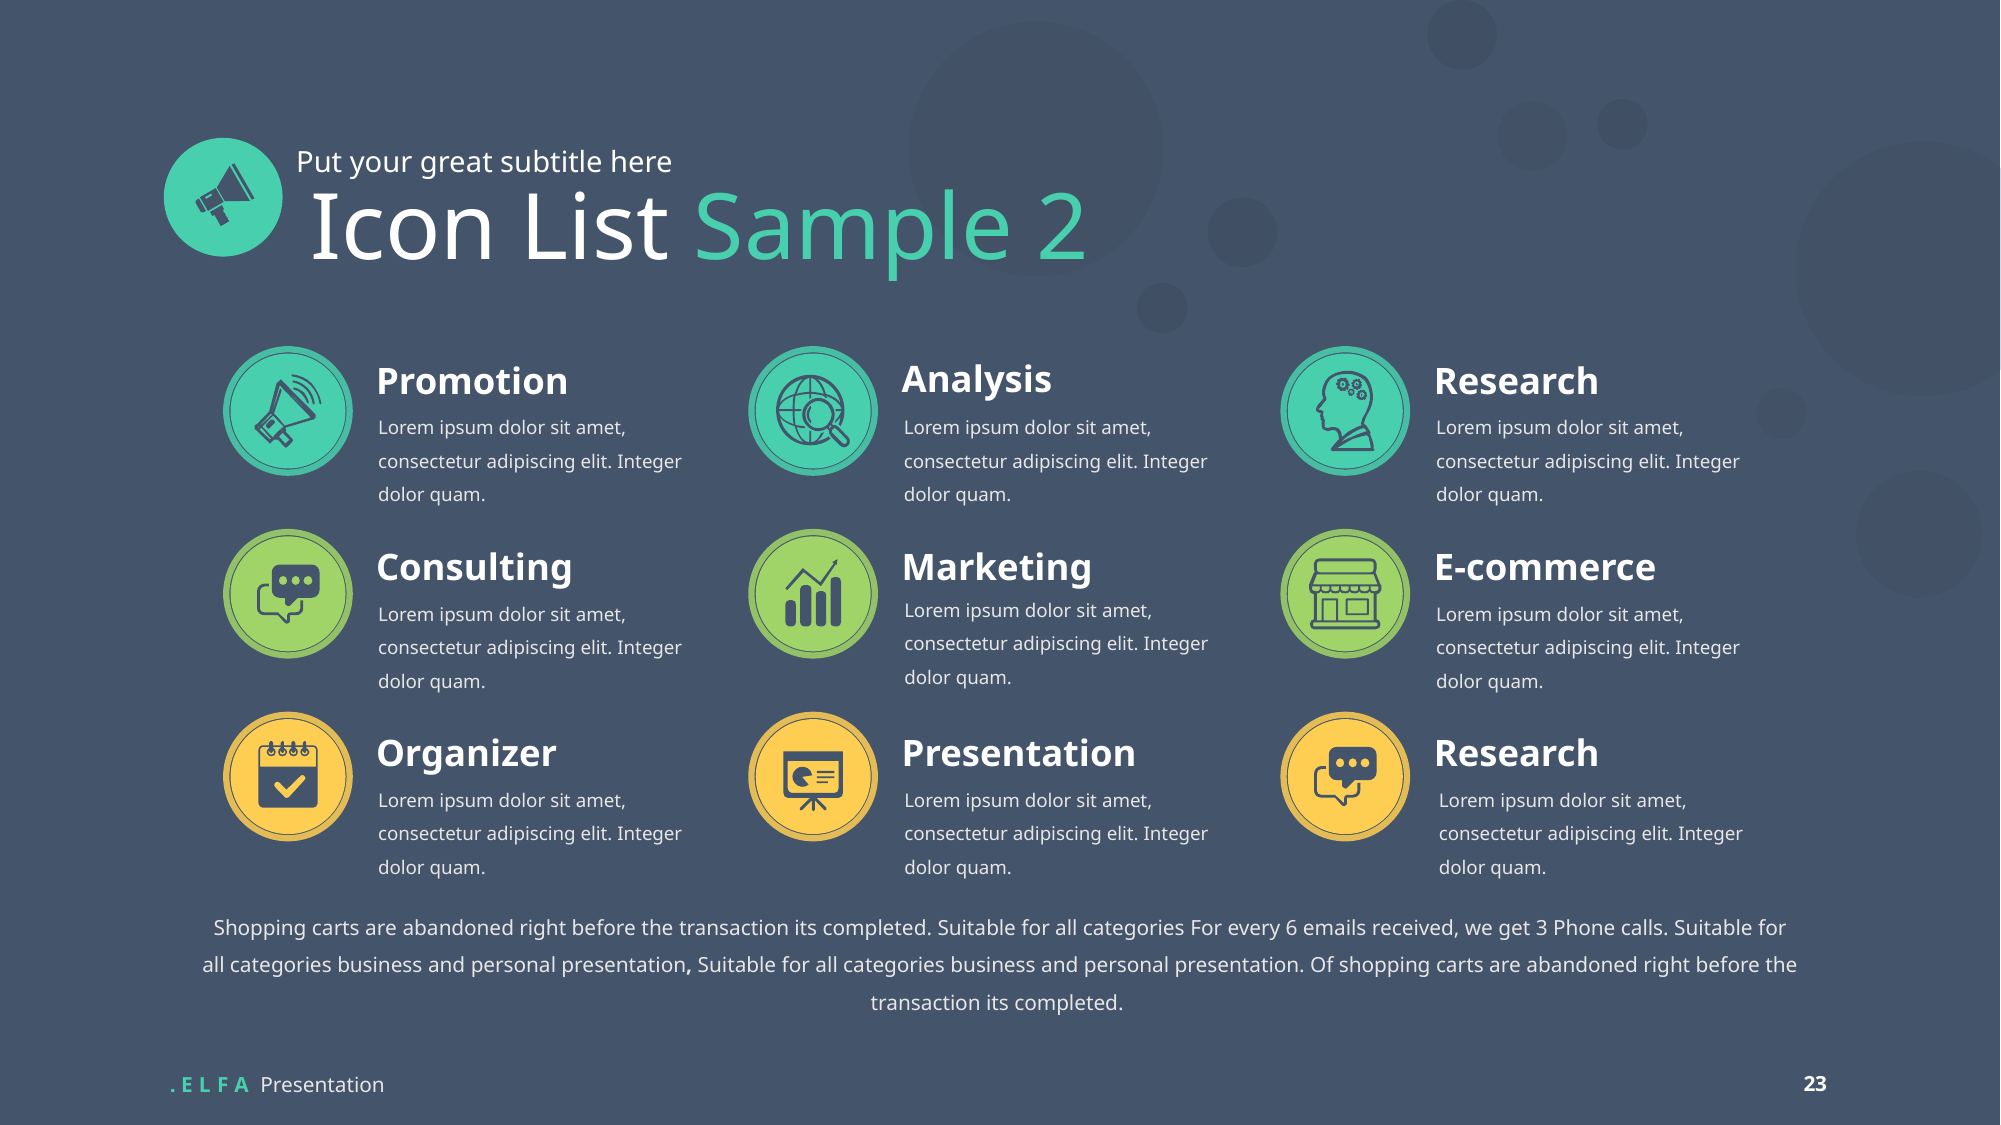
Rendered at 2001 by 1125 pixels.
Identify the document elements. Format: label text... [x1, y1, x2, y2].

text_box Lorem ipsum dolor sit amet, consectetur adipiscing elit. Integer dolor quam. [889, 579, 1244, 696]
text_box Lorem ipsum dolor sit amet, consectetur adipiscing elit. Integer dolor quam. [363, 769, 717, 886]
text_box Icon List Sample 2 [295, 160, 1105, 285]
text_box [1283, 714, 1407, 839]
text_box Promotion [372, 354, 632, 397]
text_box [226, 349, 350, 473]
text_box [163, 137, 283, 257]
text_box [226, 714, 350, 839]
text_box Lorem ipsum dolor sit amet, consectetur adipiscing elit. Integer dolor quam. [1421, 397, 1775, 513]
text_box Put your great subtitle here [281, 135, 688, 186]
text_box Marketing [898, 540, 1158, 579]
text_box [1283, 349, 1407, 473]
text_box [751, 349, 875, 473]
text_box Lorem ipsum dolor sit amet, consectetur adipiscing elit. Integer dolor quam. [889, 769, 1244, 886]
text_box Shopping carts are abandoned right before the transaction its completed. Suitable for all categories For every 6 emails received, we get 3 Phone calls. Suitable for all categories business and personal presentation, Suitable for all categories business and personal presentation. Of shopping carts are abandoned right before the transaction its completed. [185, 894, 1814, 1047]
text_box Research [1430, 726, 1690, 769]
text_box Lorem ipsum dolor sit amet, consectetur adipiscing elit. Integer dolor quam. [363, 583, 717, 700]
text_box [226, 531, 350, 656]
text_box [751, 714, 875, 839]
text_box E-commerce [1430, 540, 1690, 583]
text_box Lorem ipsum dolor sit amet, consectetur adipiscing elit. Integer dolor quam. [1424, 769, 1778, 886]
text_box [751, 531, 875, 656]
text_box Lorem ipsum dolor sit amet, consectetur adipiscing elit. Integer dolor quam. [888, 397, 1243, 513]
text_box Analysis [898, 353, 1158, 397]
text_box Research [1430, 354, 1690, 397]
text_box Lorem ipsum dolor sit amet, consectetur adipiscing elit. Integer dolor quam. [363, 397, 717, 513]
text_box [1283, 531, 1407, 656]
text_box Lorem ipsum dolor sit amet, consectetur adipiscing elit. Integer dolor quam. [1421, 583, 1775, 700]
text_box Organizer [372, 726, 632, 769]
text_box Consulting [372, 540, 632, 583]
text_box Presentation [898, 726, 1178, 769]
